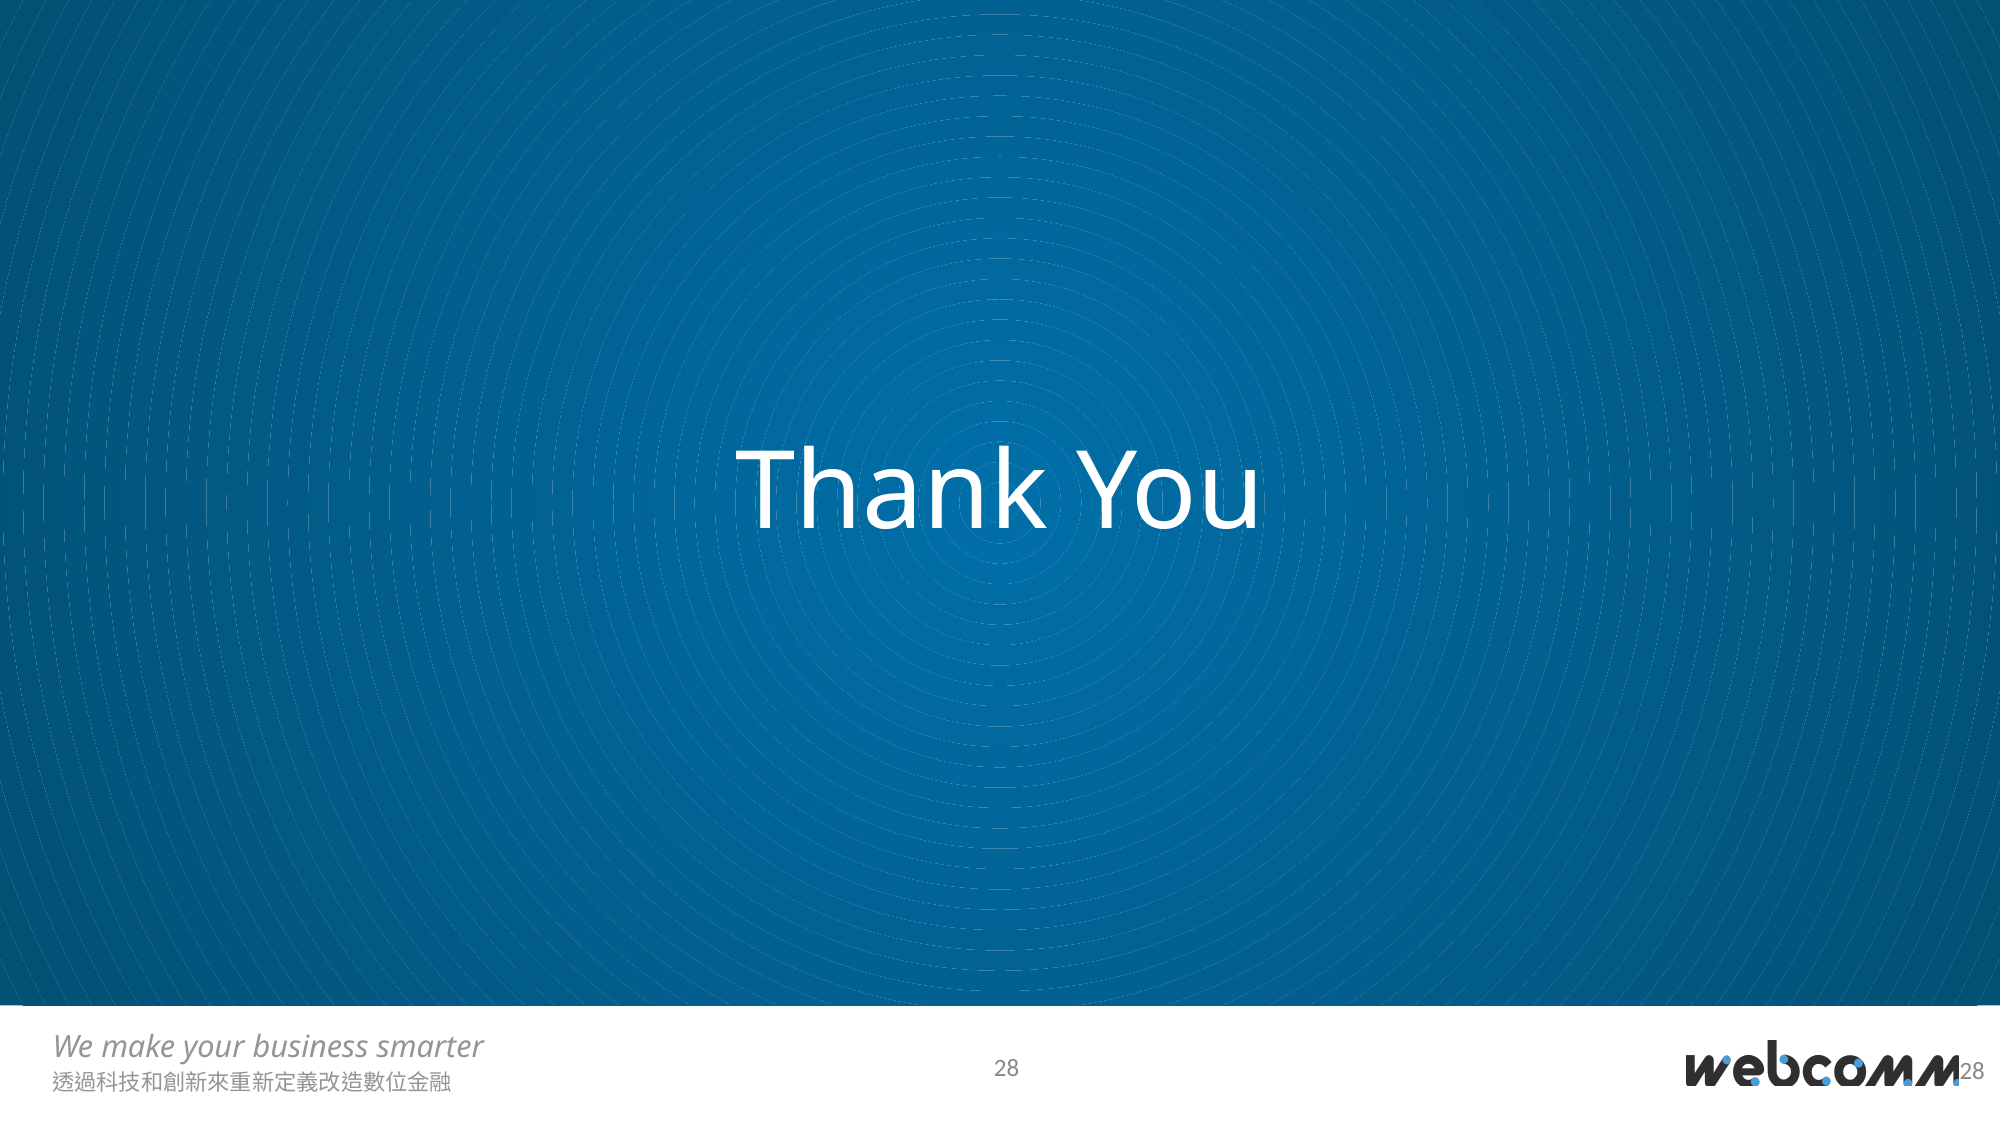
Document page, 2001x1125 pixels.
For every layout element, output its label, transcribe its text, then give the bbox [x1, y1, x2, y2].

title Thank You [711, 424, 1289, 563]
slide_number 28 [1550, 1039, 2000, 1100]
